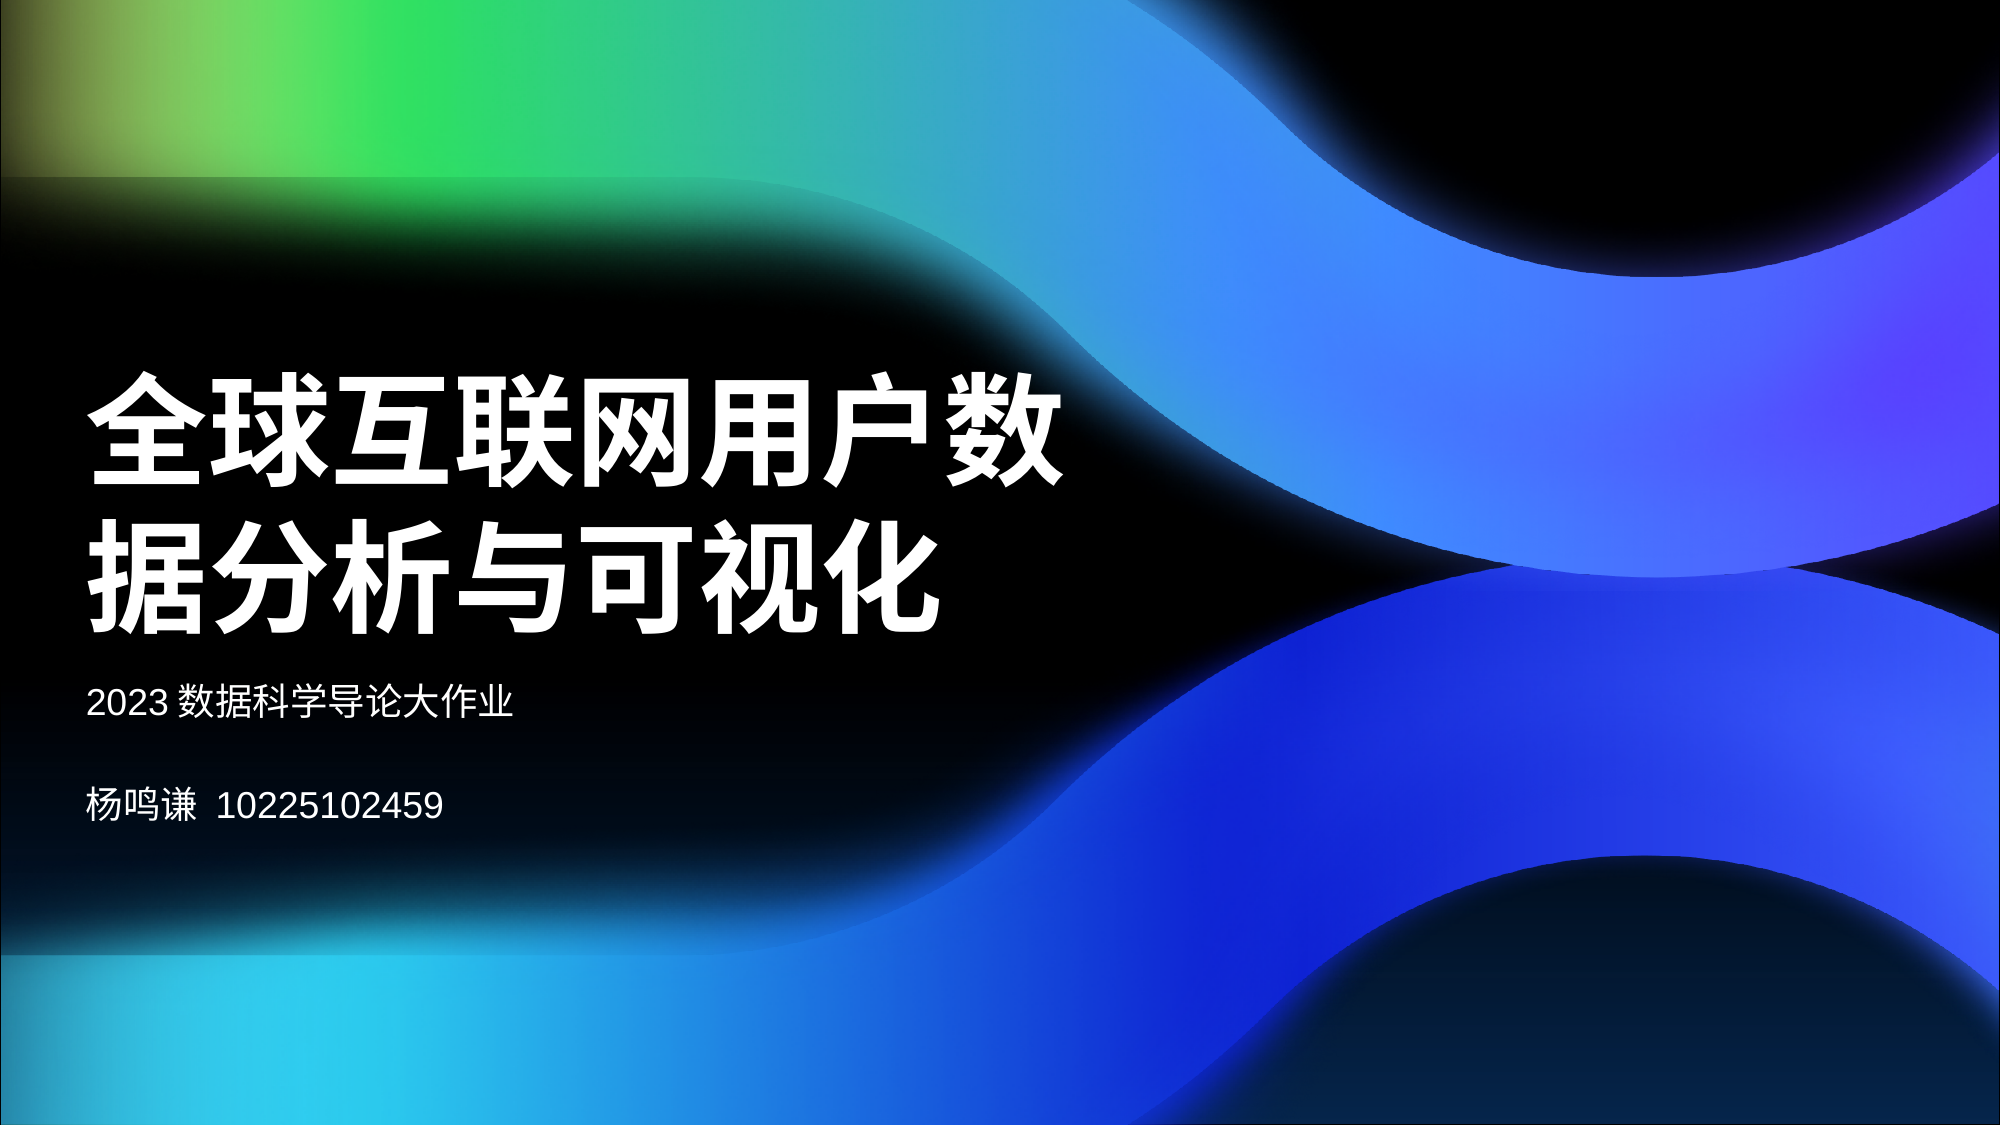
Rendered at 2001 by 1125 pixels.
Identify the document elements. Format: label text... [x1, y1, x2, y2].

title 全球互联网用户数据分析与可视化 [85, 352, 1186, 648]
subtitle 2023数据科学导论大作业 [85, 677, 1186, 761]
list 杨鸣谦 10225102459 [85, 780, 536, 864]
picture [1, 0, 1999, 1125]
